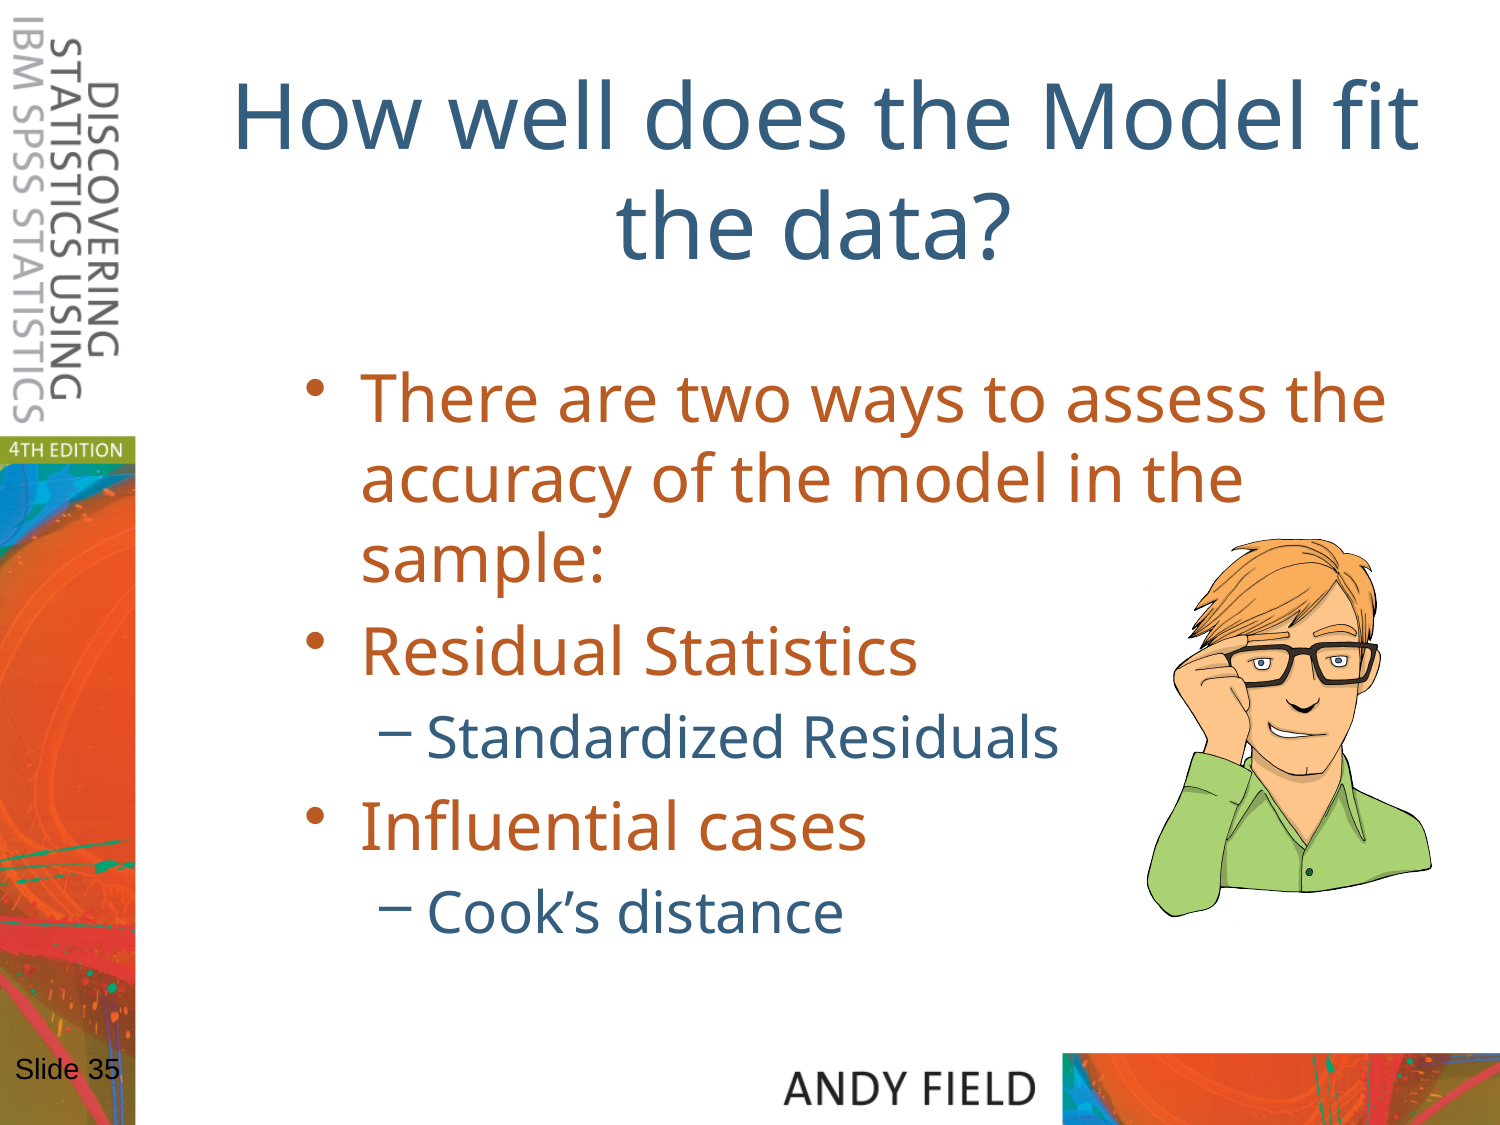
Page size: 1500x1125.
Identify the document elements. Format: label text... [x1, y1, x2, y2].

title How well does the Model fit the data? [208, 47, 1444, 288]
picture [1136, 527, 1443, 938]
list There are two ways to assess the accuracy of the model in the sample: Residual Statistics Standardized Residuals Influential cases Cook’s distance [289, 347, 1422, 964]
slide_number Slide 35 [0, 1042, 141, 1103]
